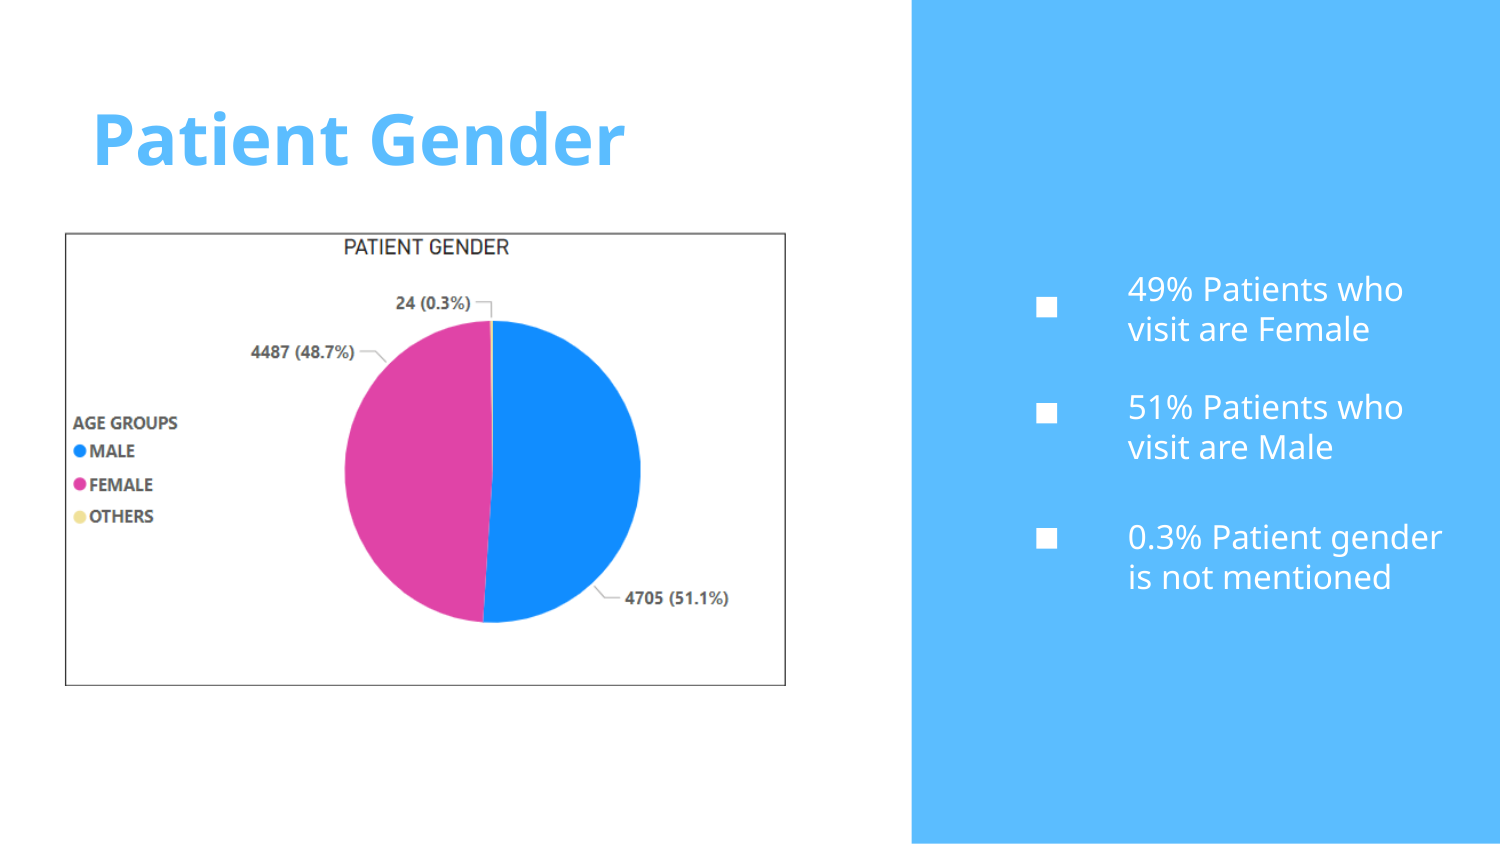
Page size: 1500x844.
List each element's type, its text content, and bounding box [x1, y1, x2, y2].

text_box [1036, 296, 1058, 549]
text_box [1127, 268, 1472, 638]
picture [64, 230, 787, 687]
title Patient Gender [76, 79, 1300, 174]
